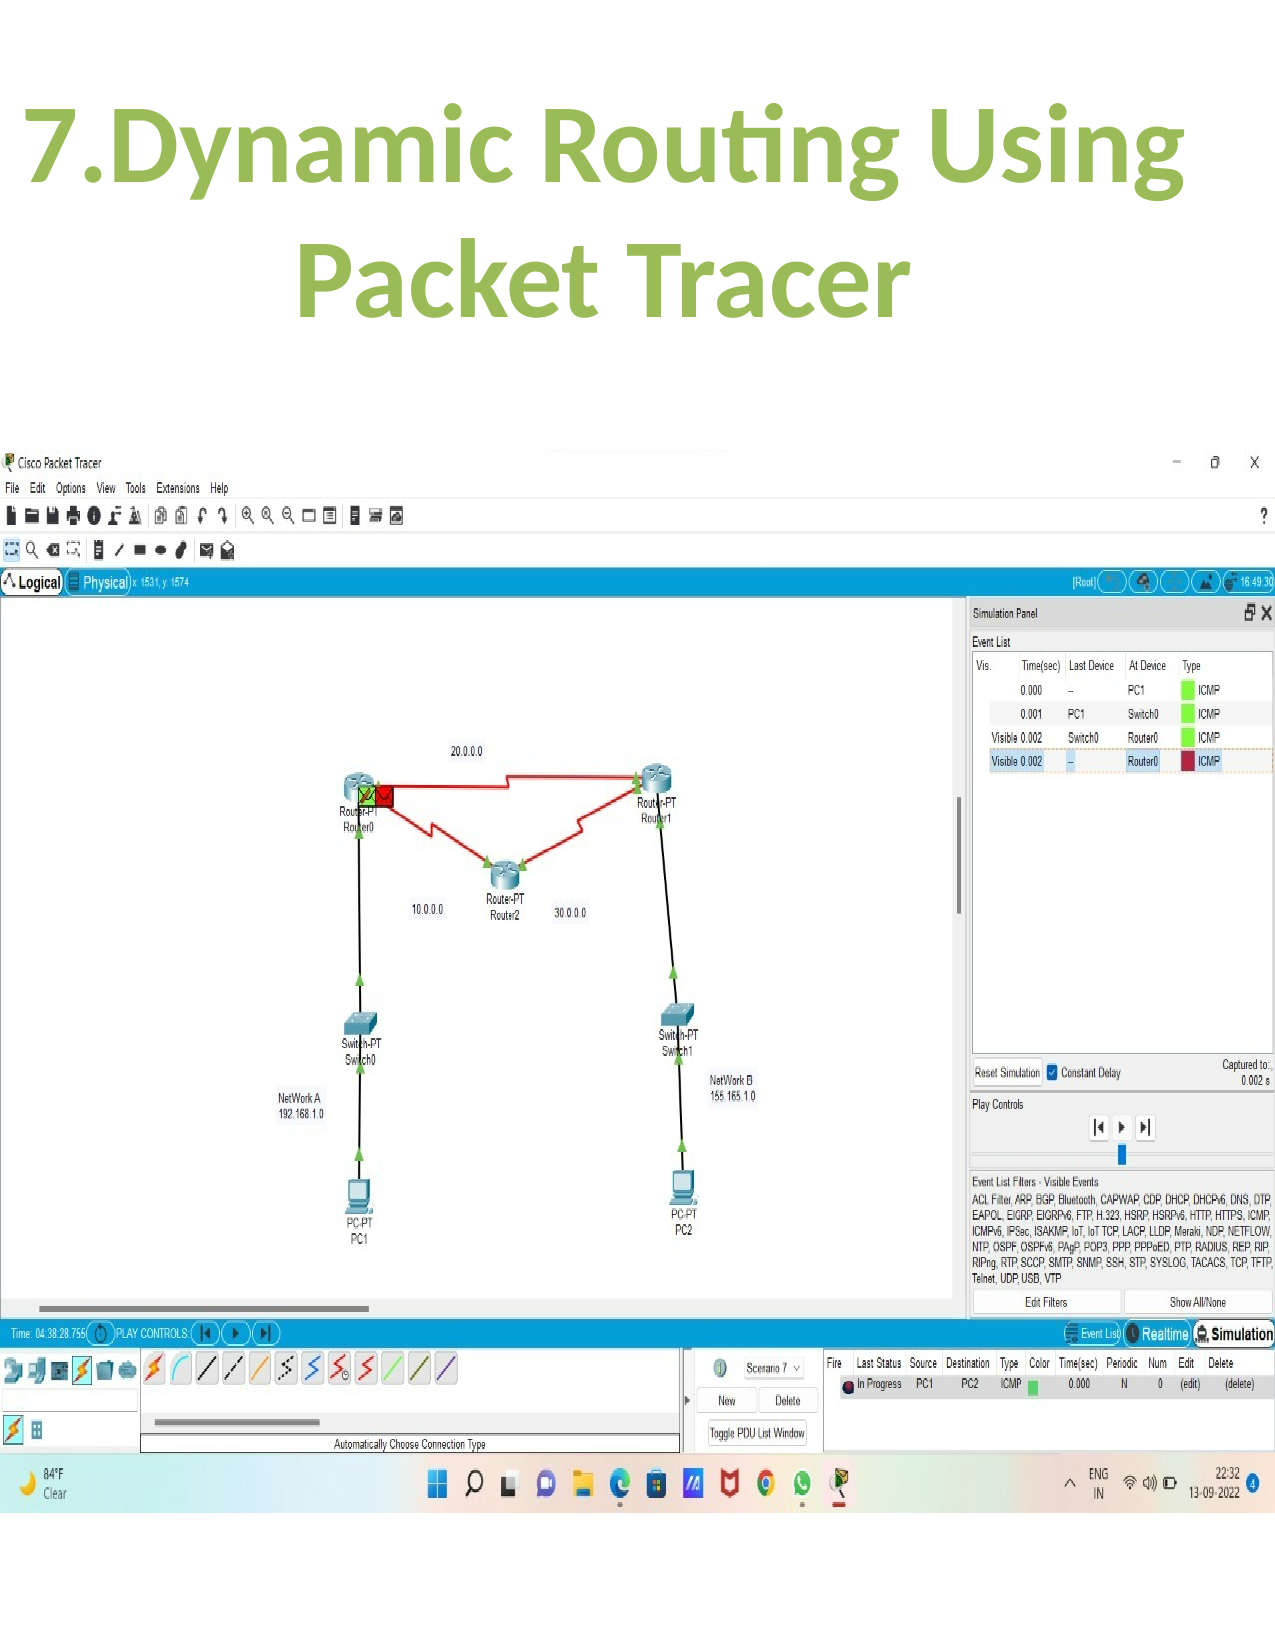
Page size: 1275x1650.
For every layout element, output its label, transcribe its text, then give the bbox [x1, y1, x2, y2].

picture [12, 1327, 31, 1339]
picture [1064, 1330, 1078, 1337]
picture [1082, 1327, 1102, 1339]
picture [114, 1327, 137, 1339]
picture [36, 1329, 45, 1337]
picture [48, 1327, 88, 1339]
picture [0, 449, 1275, 1513]
text_box 7.Dynamic Routing Using Packet Tracer [6, 62, 1202, 348]
picture [141, 1327, 191, 1339]
